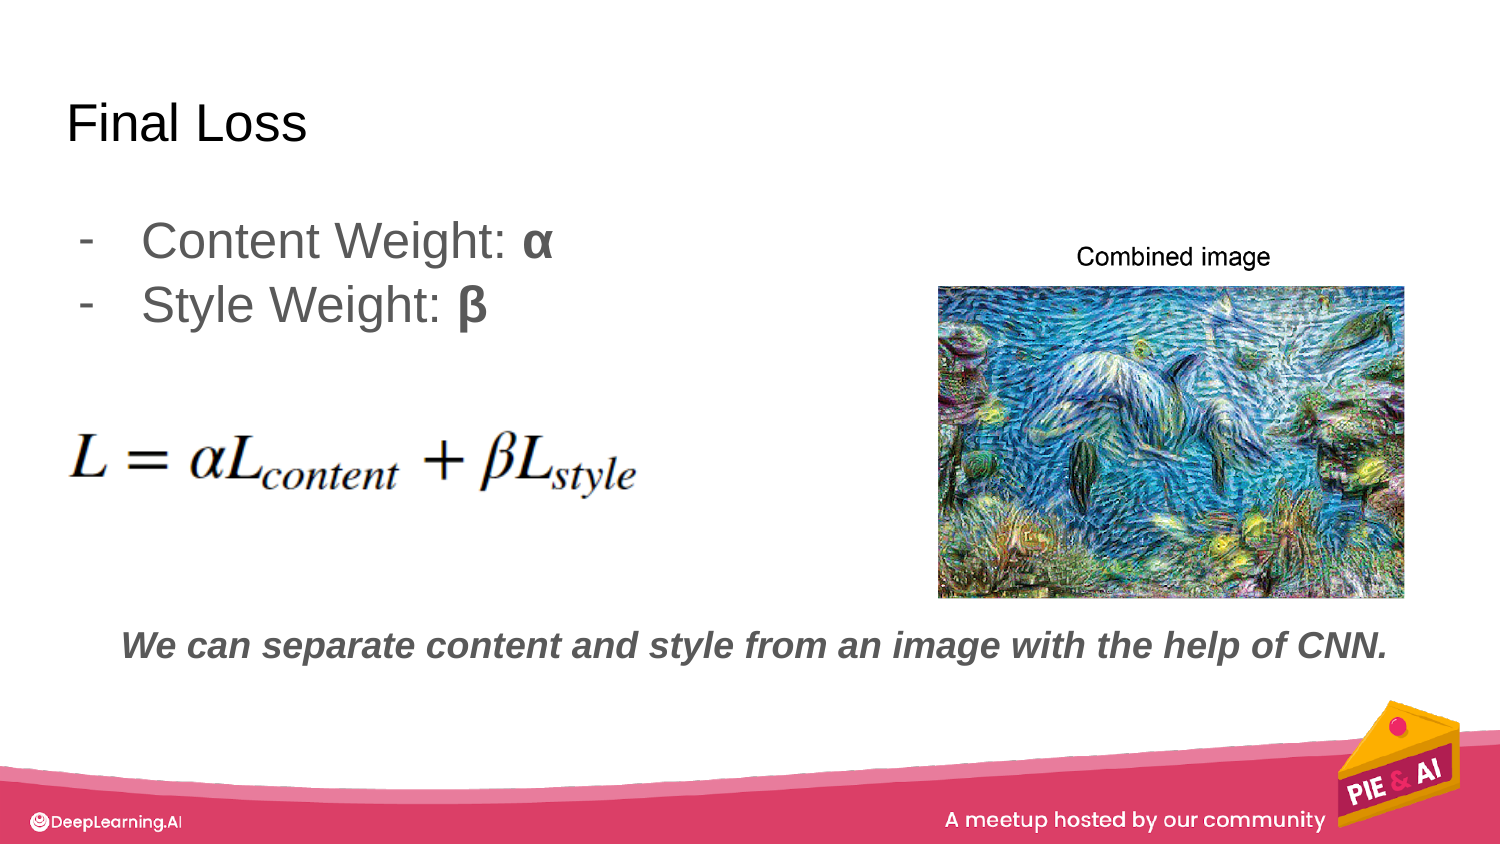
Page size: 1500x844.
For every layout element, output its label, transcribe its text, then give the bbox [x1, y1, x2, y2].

list Content Weight: α Style Weight: β [51, 189, 636, 405]
picture [0, 243, 1500, 844]
title Final Loss [51, 72, 1449, 167]
picture [42, 406, 644, 519]
